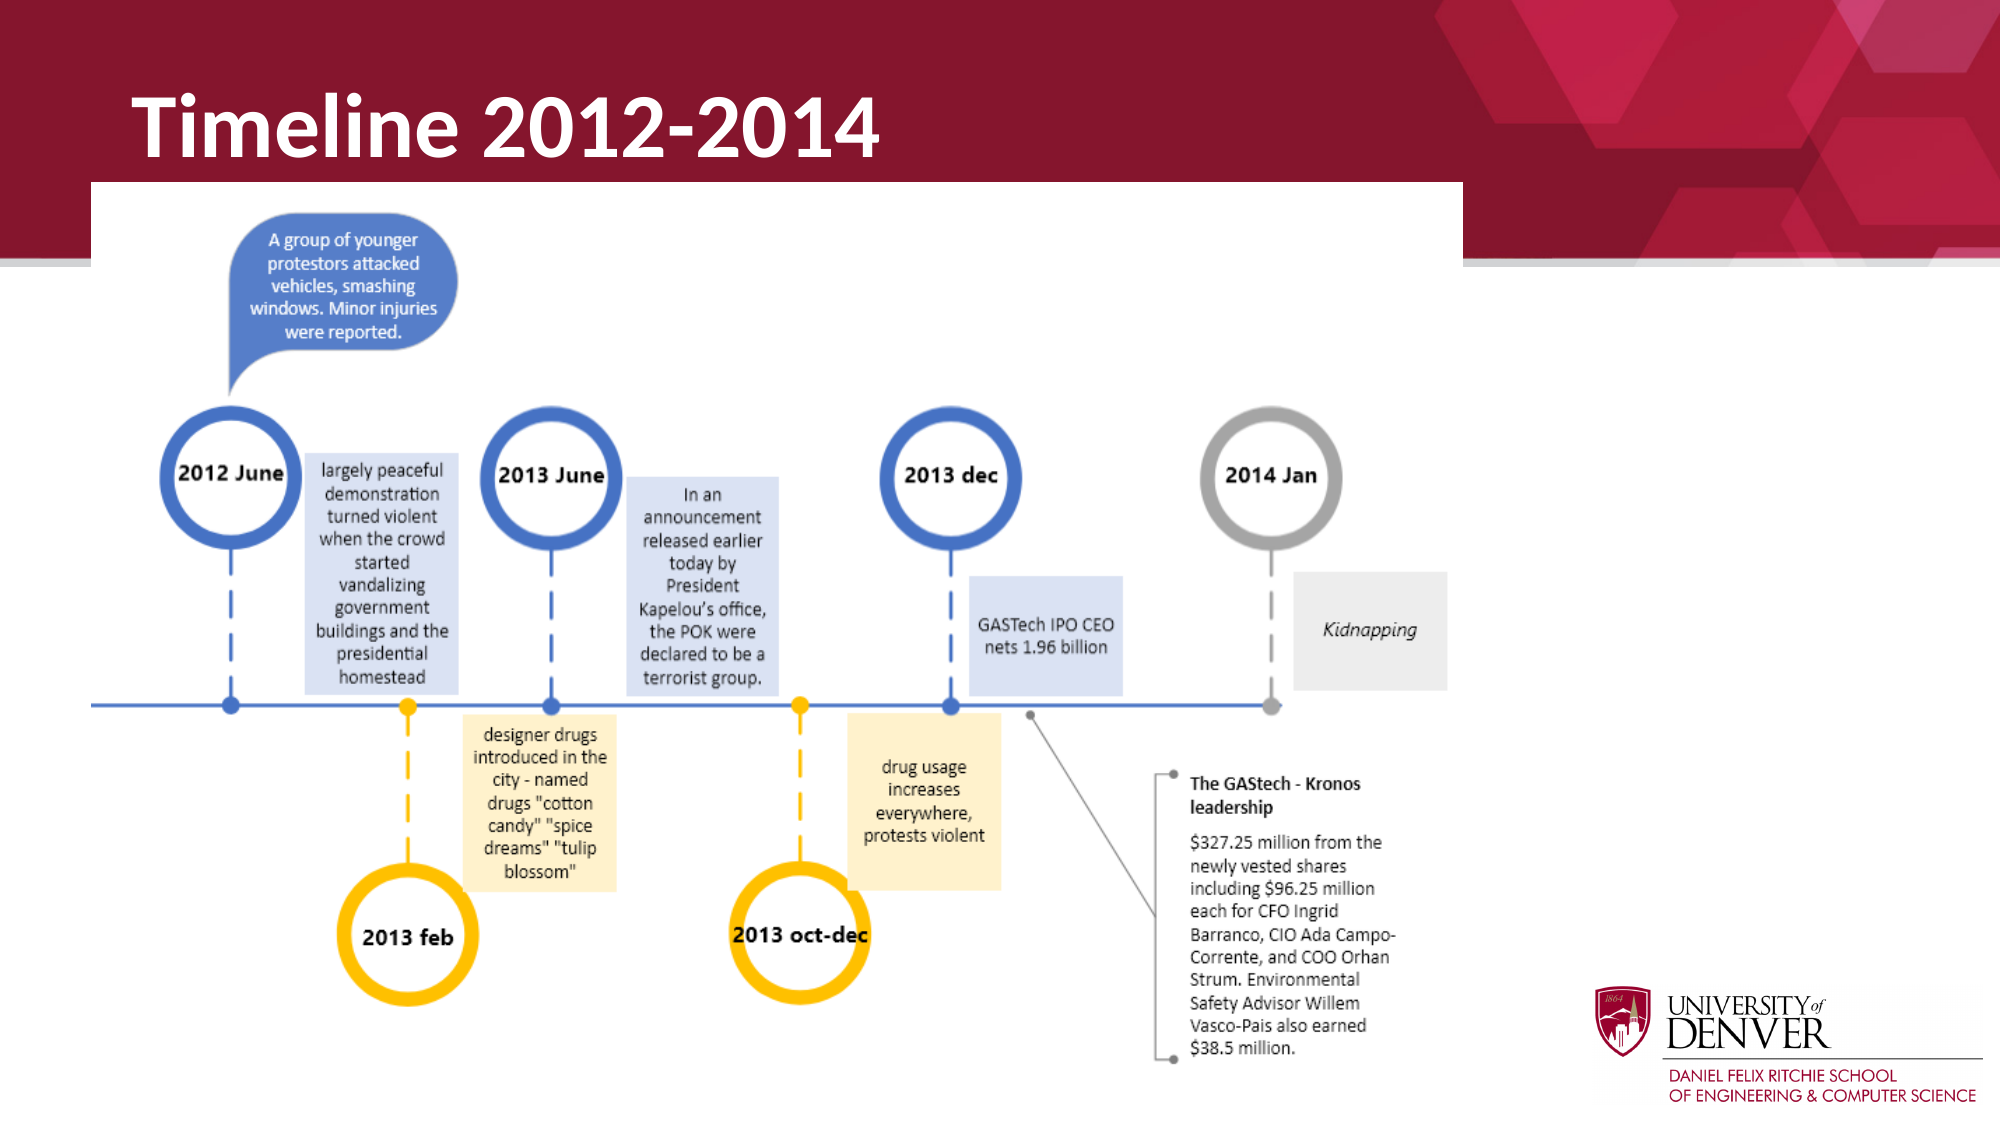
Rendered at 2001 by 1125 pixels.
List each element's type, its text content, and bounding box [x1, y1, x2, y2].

title Timeline 2012-2014 [116, 44, 1842, 213]
picture [0, 0, 2000, 1081]
picture [1592, 984, 1983, 1105]
